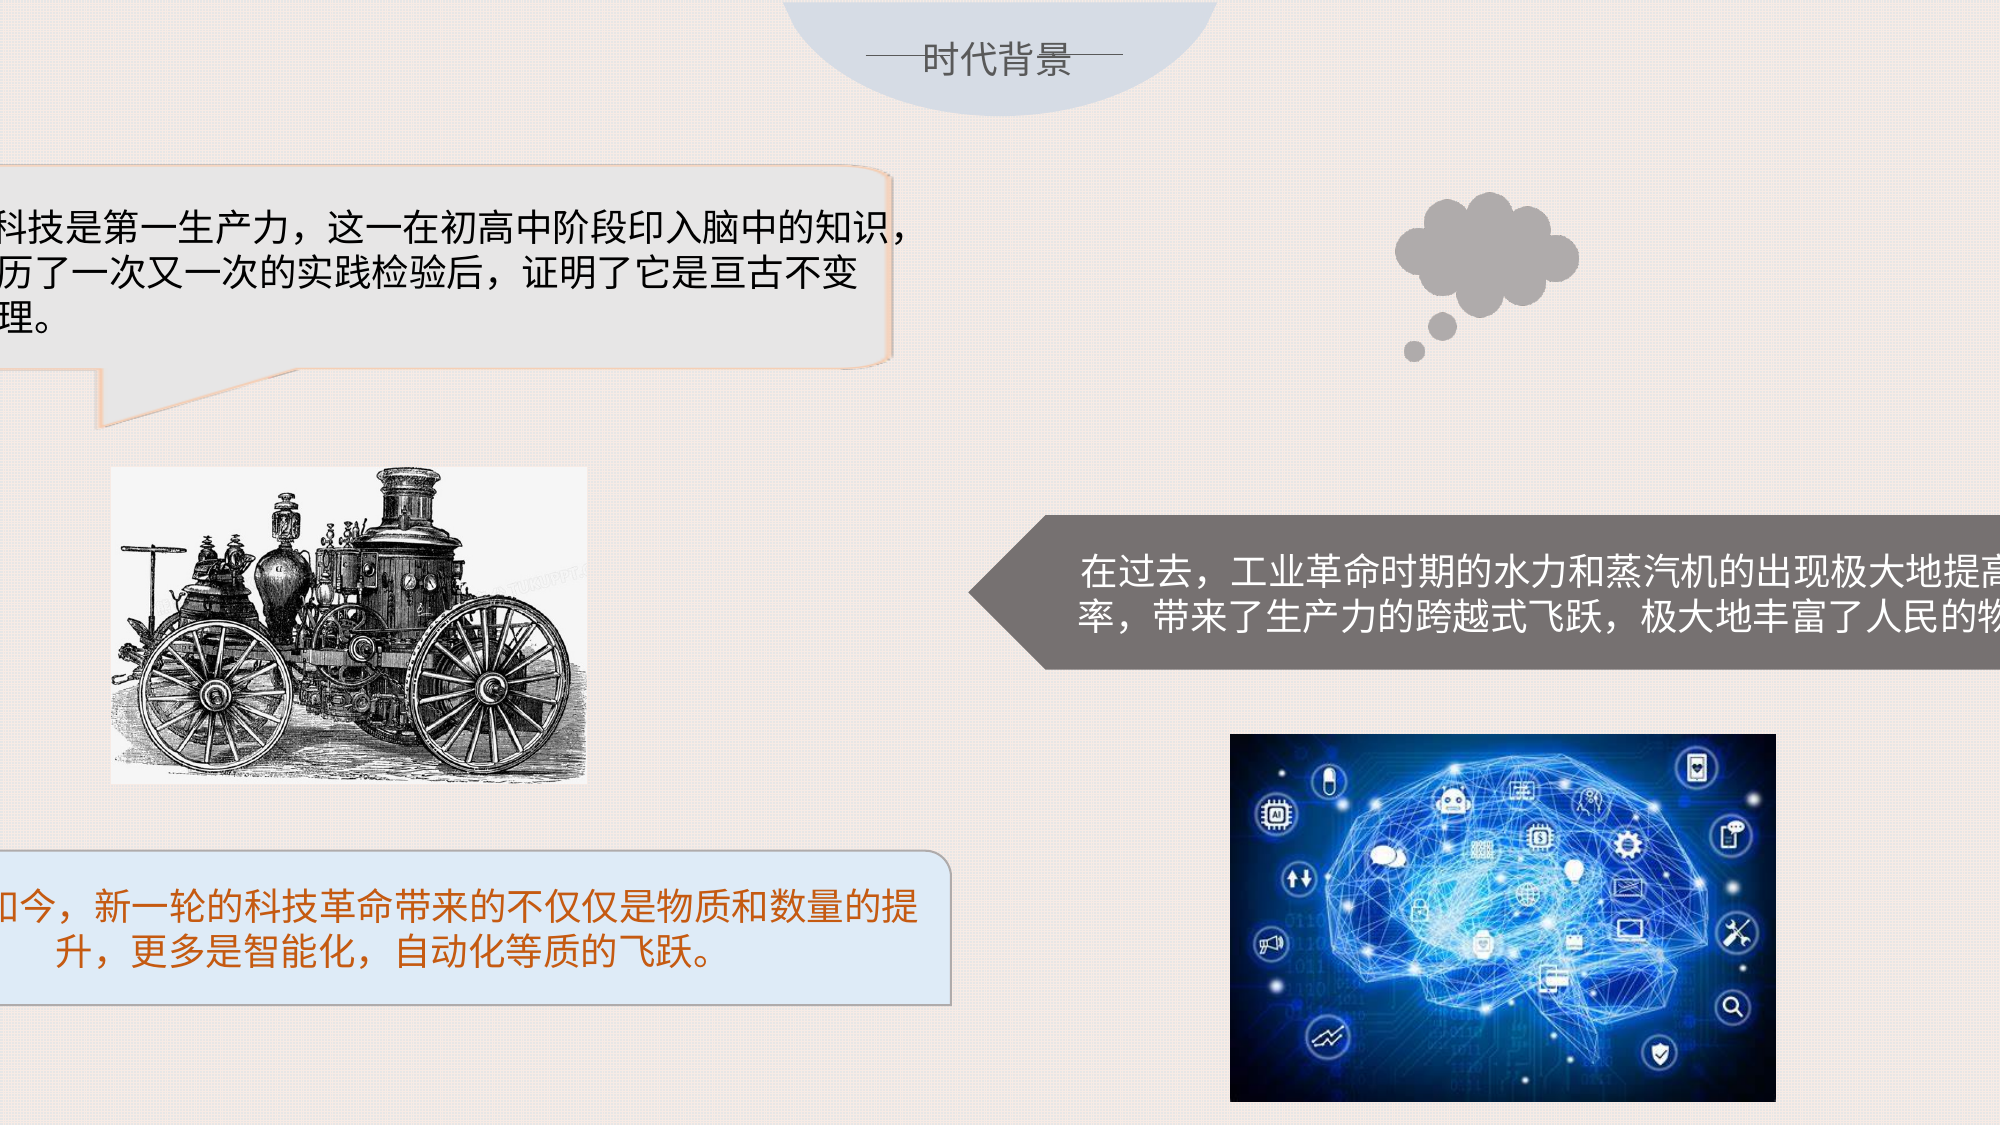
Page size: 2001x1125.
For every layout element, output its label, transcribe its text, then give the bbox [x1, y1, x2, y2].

picture [1374, 164, 1600, 390]
text_box 在过去，工业革命时期的水力和蒸汽机的出现极大地提高了工厂的生产效率，带来了生产力的跨越式飞跃，极大地丰富了人民的物质生活水平。 [966, 514, 2000, 671]
picture [111, 467, 587, 784]
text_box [865, 28, 1123, 90]
text_box [781, 1, 1219, 104]
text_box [0, 94, 1093, 499]
picture [1229, 734, 1776, 1102]
text_box 而如今，新一轮的科技革命带来的不仅仅是物质和数量的提升，更多是智能化，自动化等质的飞跃。 [0, 849, 952, 1007]
